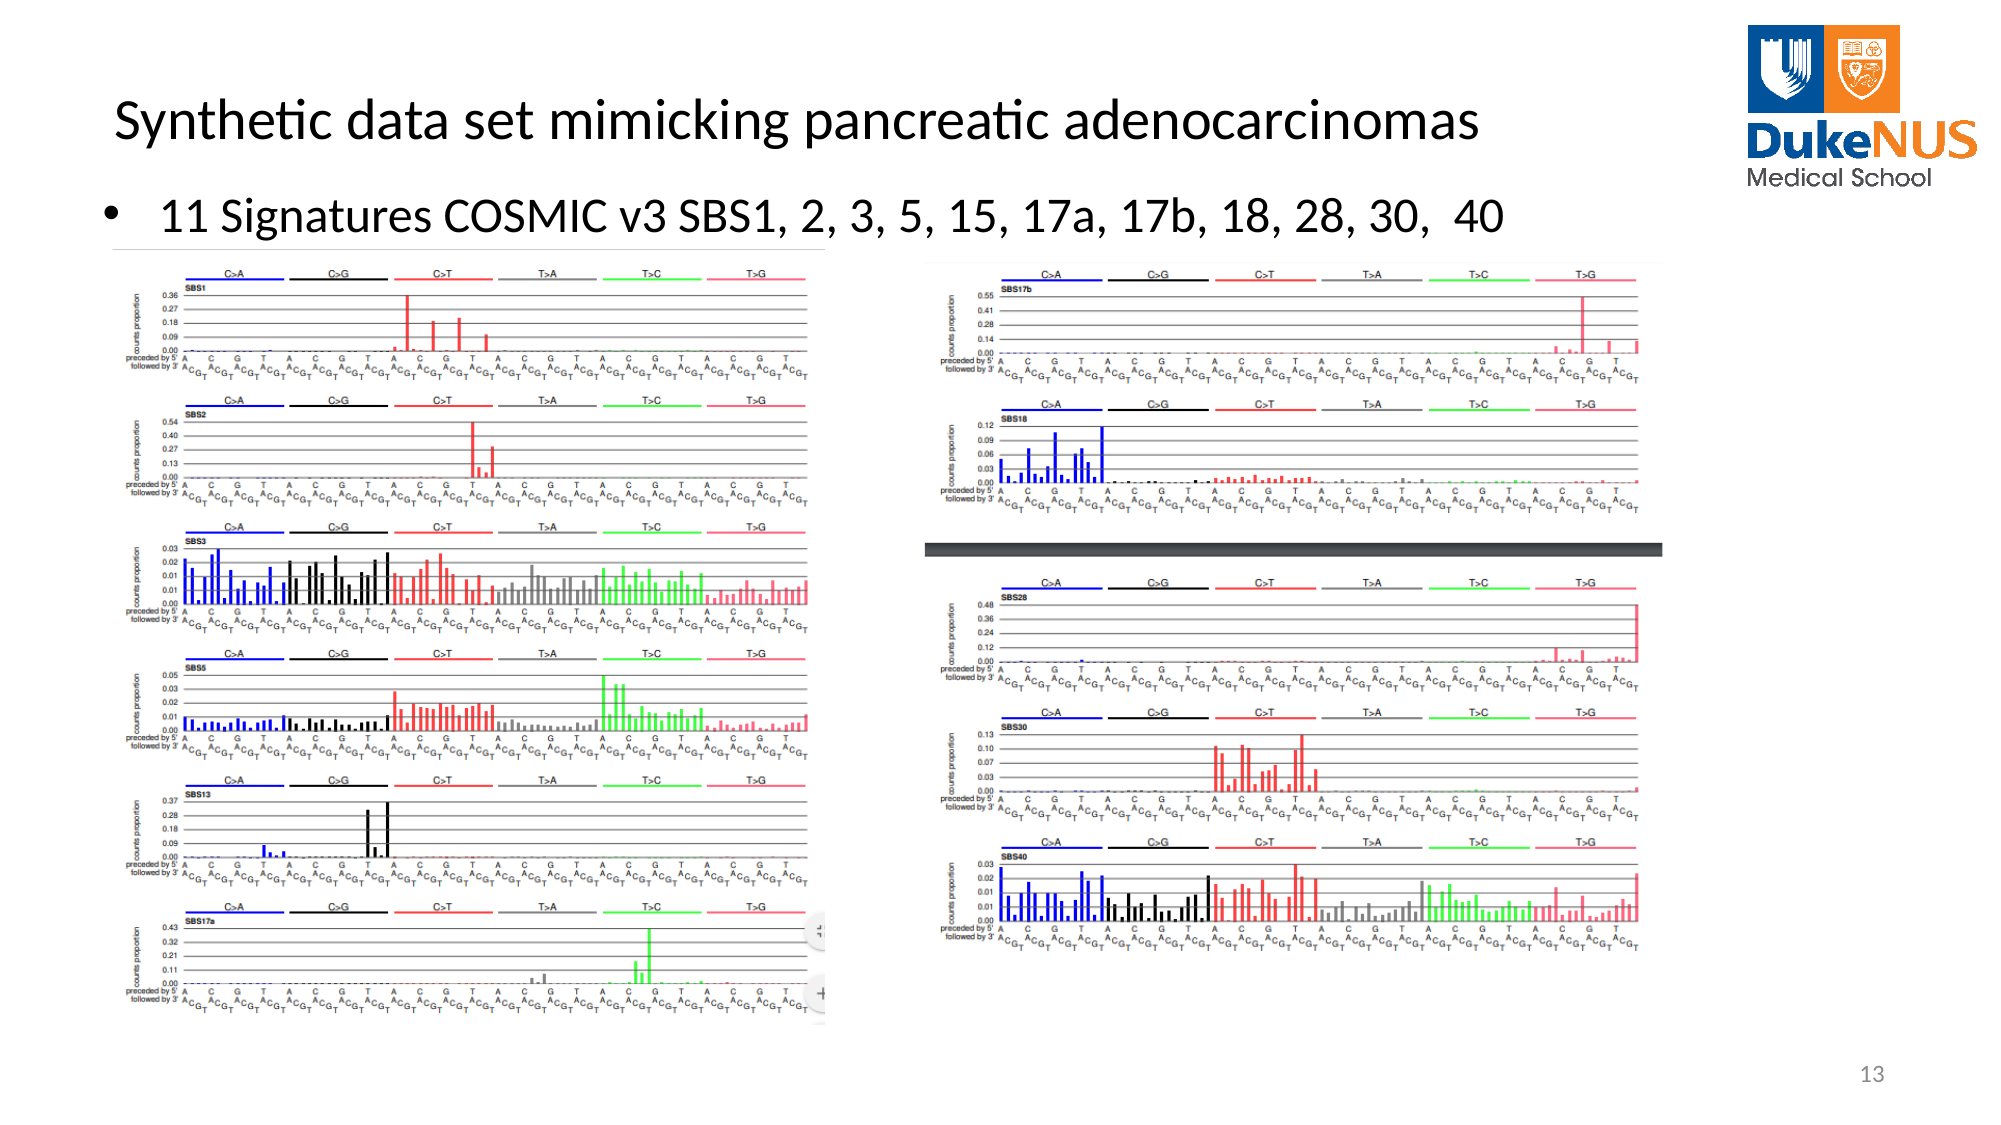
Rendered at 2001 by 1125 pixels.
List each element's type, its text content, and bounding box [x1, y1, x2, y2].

picture [1737, 12, 1978, 189]
title Synthetic data set mimicking pancreatic adenocarcinomas [99, 45, 1688, 174]
picture [924, 262, 1663, 977]
picture [112, 249, 826, 1025]
slide_number 13 [1433, 1042, 1900, 1103]
list 11 Signatures COSMIC v3 SBS1, 2, 3, 5, 15, 17a, 17b, 18, 28, 30, 40 [87, 174, 1888, 918]
